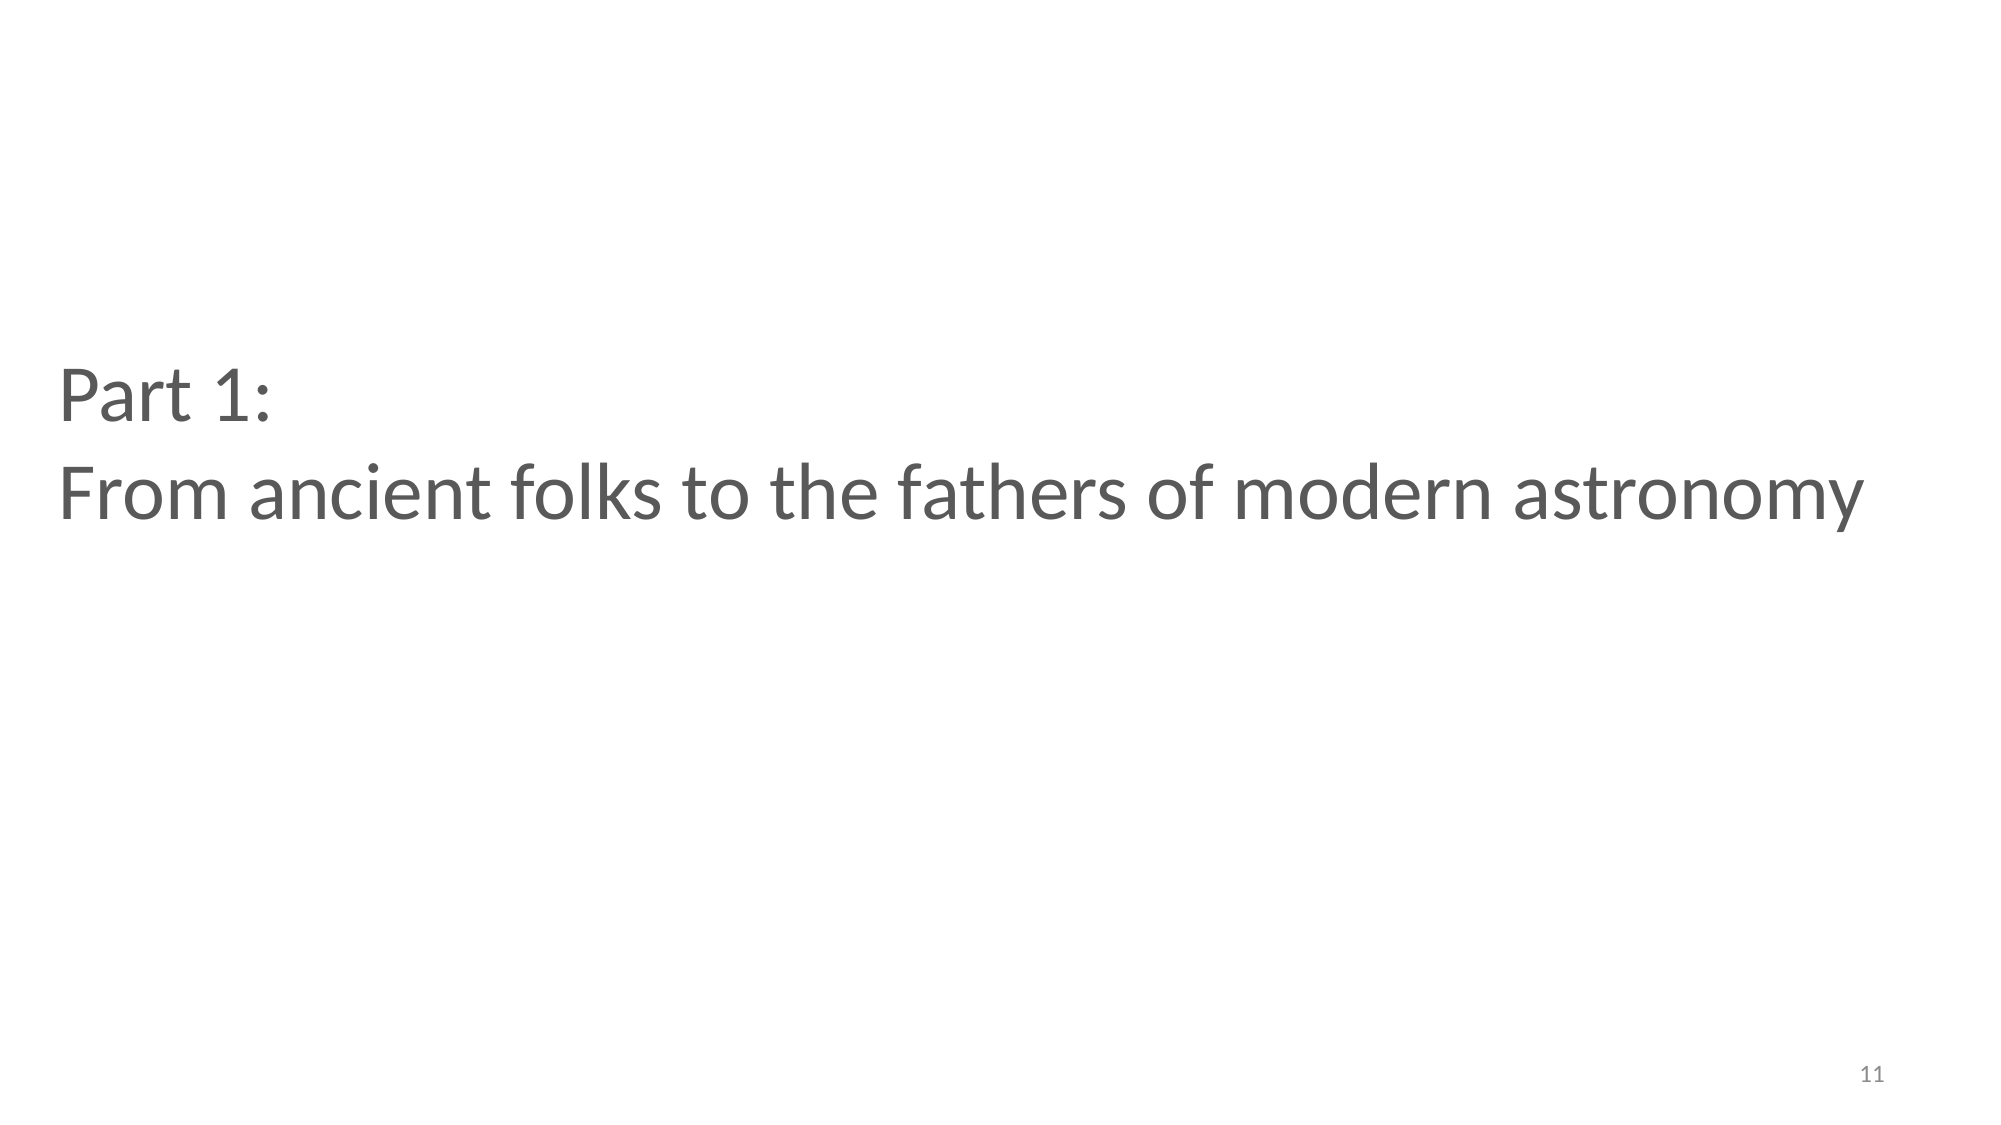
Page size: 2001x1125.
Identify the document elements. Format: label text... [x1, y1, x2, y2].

text_box Part 1: From ancient folks to the fathers of modern astronomy [43, 231, 1914, 538]
slide_number 11 [1433, 1042, 1900, 1103]
